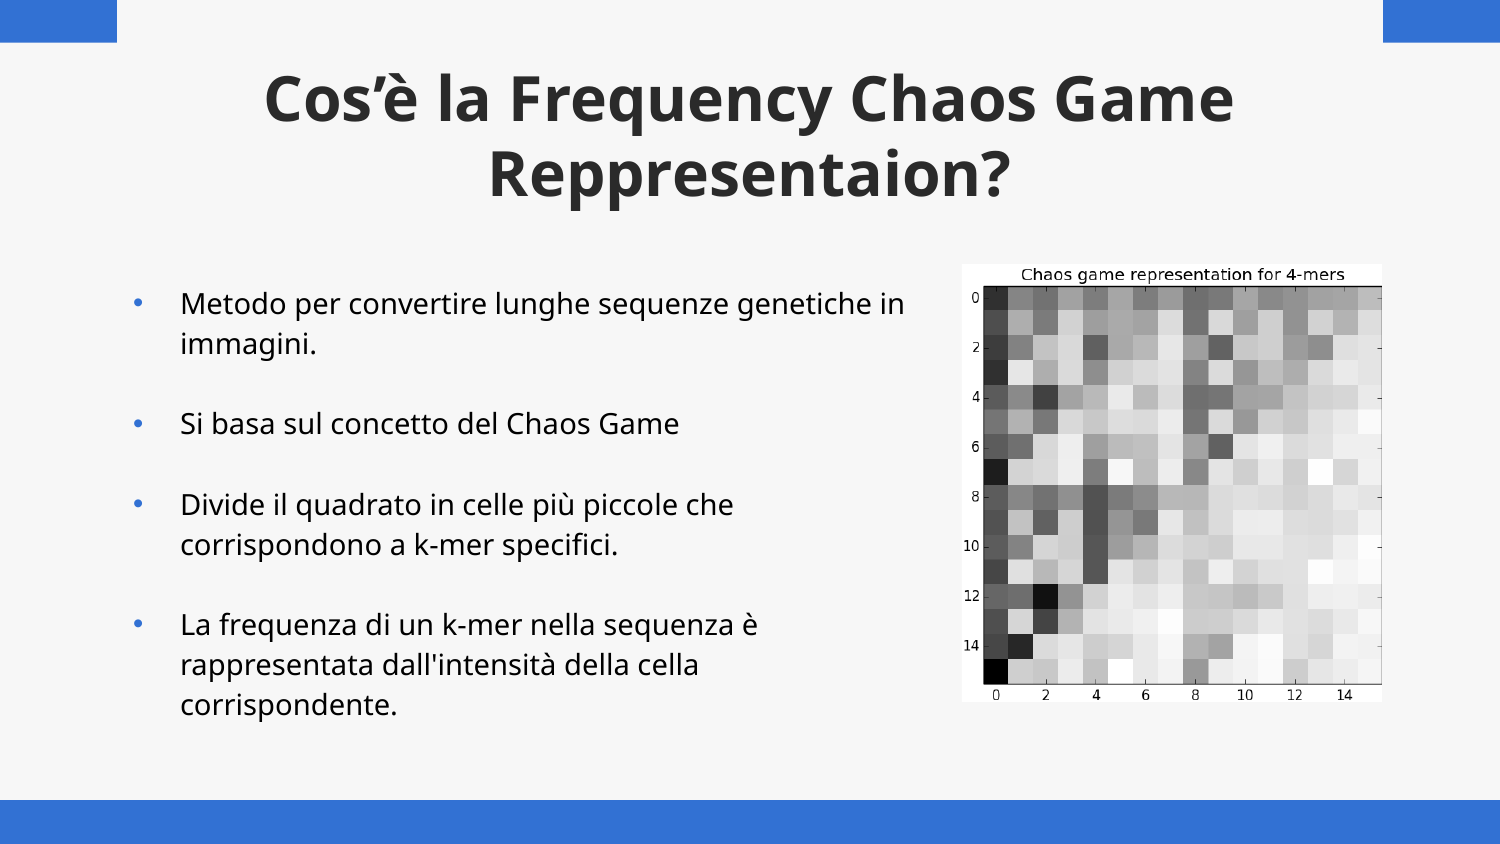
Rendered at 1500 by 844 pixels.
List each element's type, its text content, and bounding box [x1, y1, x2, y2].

title Cos’è la Frequency Chaos Game Reppresentaion? [118, 43, 1382, 138]
picture [961, 264, 1383, 702]
text_box Metodo per convertire lunghe sequenze genetiche in immagini. Si basa sul concetto del Chaos Game Divide il quadrato in celle più piccole che corrispondono a k-mer specifici. La frequenza di un k-mer nella sequenza è rappresentata dall'intensità della cella corrispondente. [118, 264, 928, 561]
